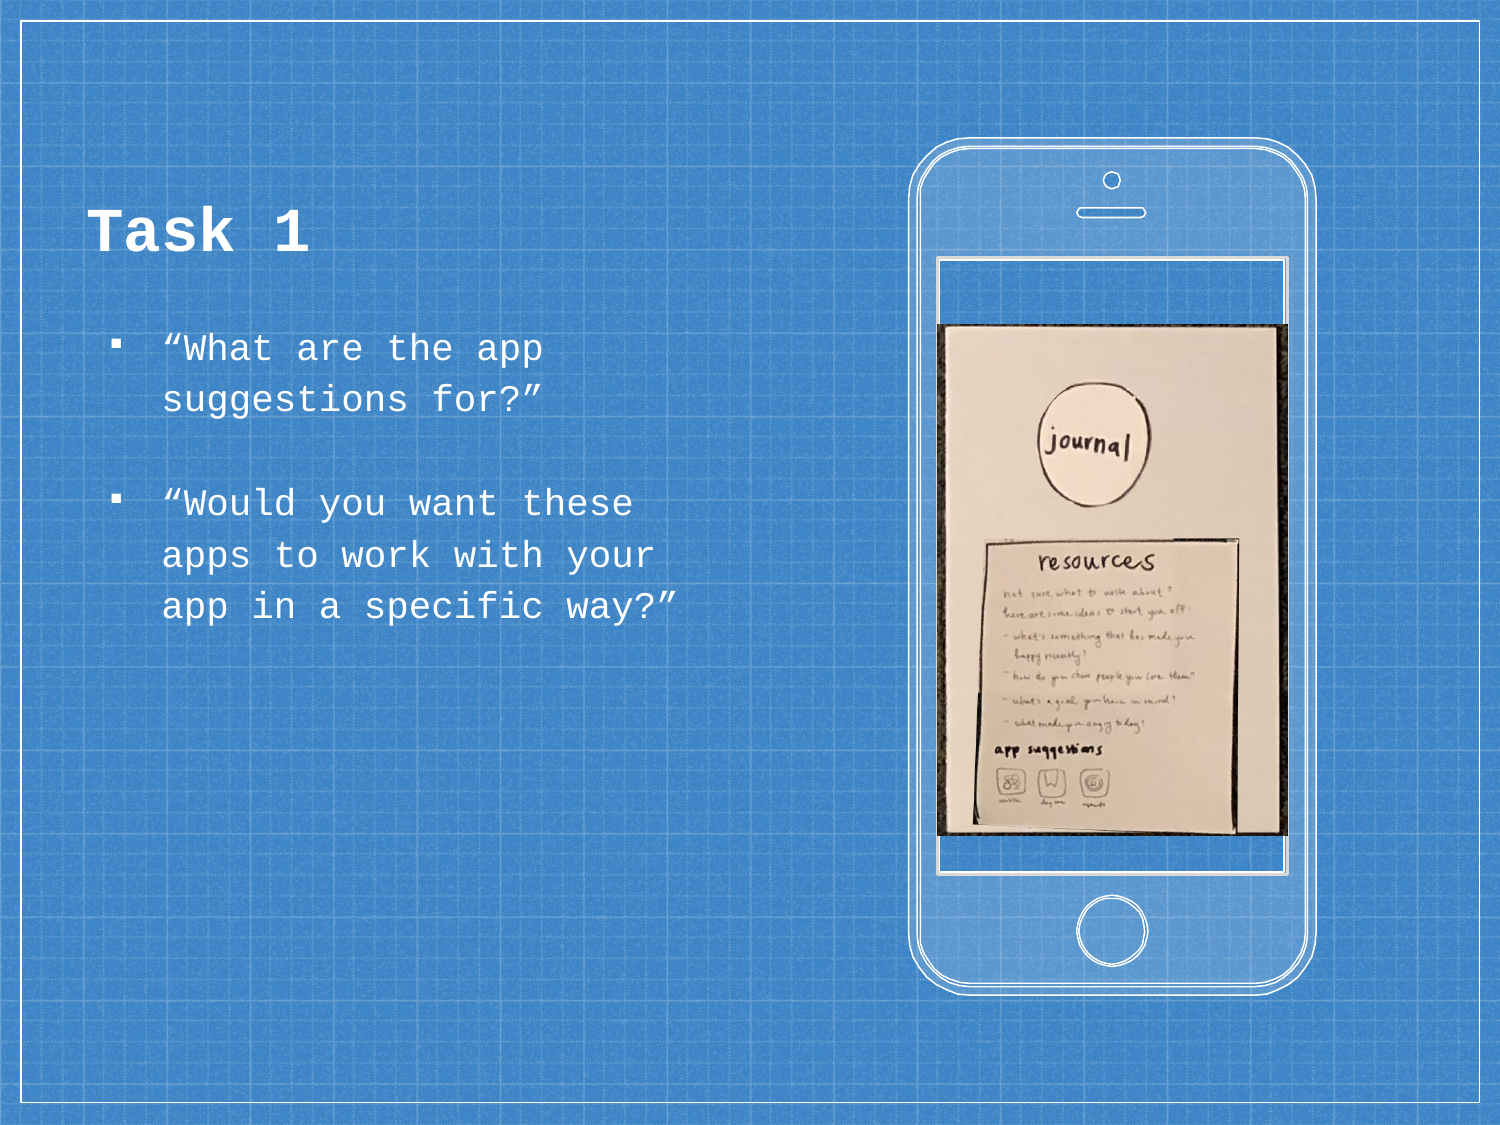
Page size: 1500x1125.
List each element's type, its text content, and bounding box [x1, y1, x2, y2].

list Task 1 “What are the app suggestions for?” “Would you want these apps to work with your app in a specific way?” [71, 163, 745, 918]
text_box [937, 843, 1288, 875]
picture [0, 0, 1500, 1125]
text_box [908, 137, 1317, 996]
text_box [937, 257, 1288, 324]
